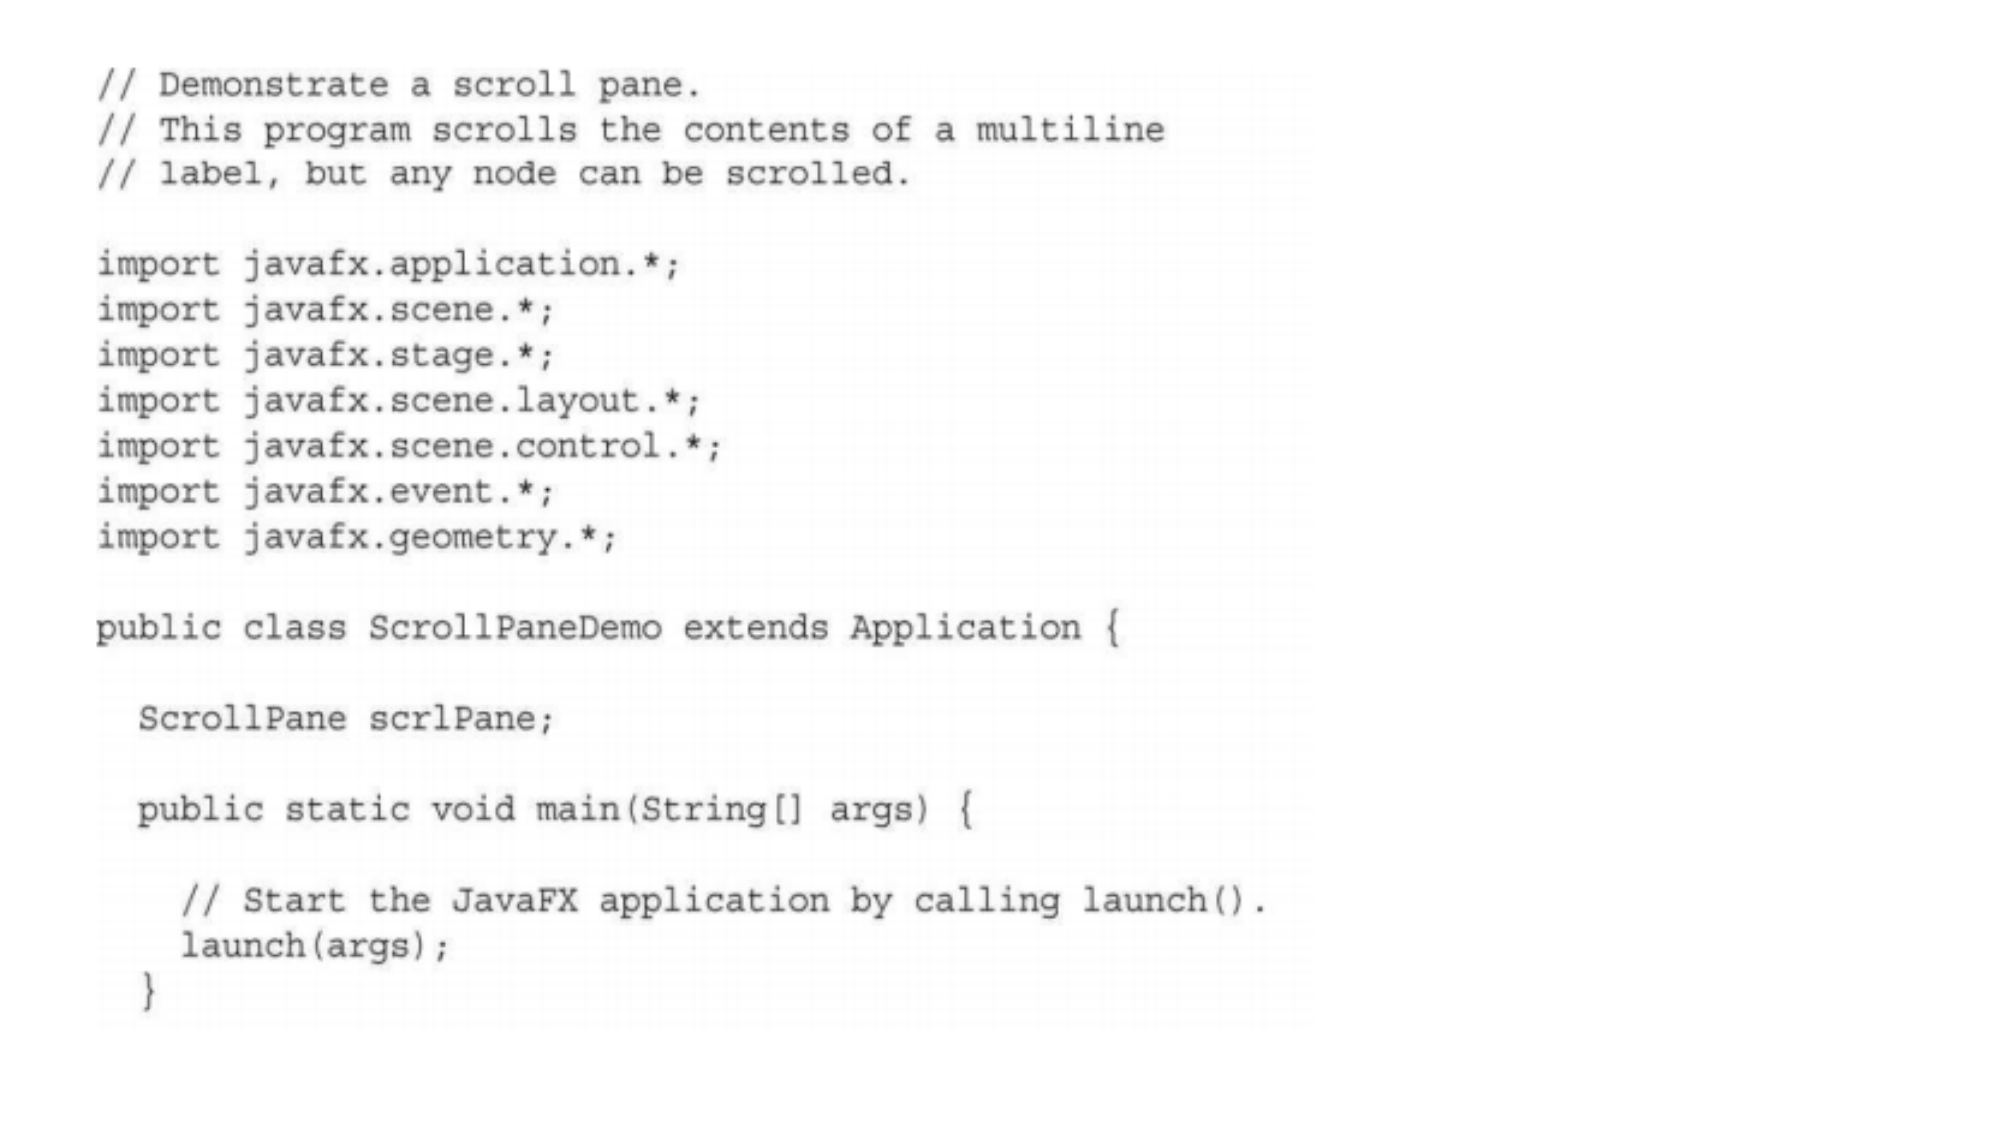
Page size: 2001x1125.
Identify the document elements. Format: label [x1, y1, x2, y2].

picture [47, 42, 1316, 1032]
